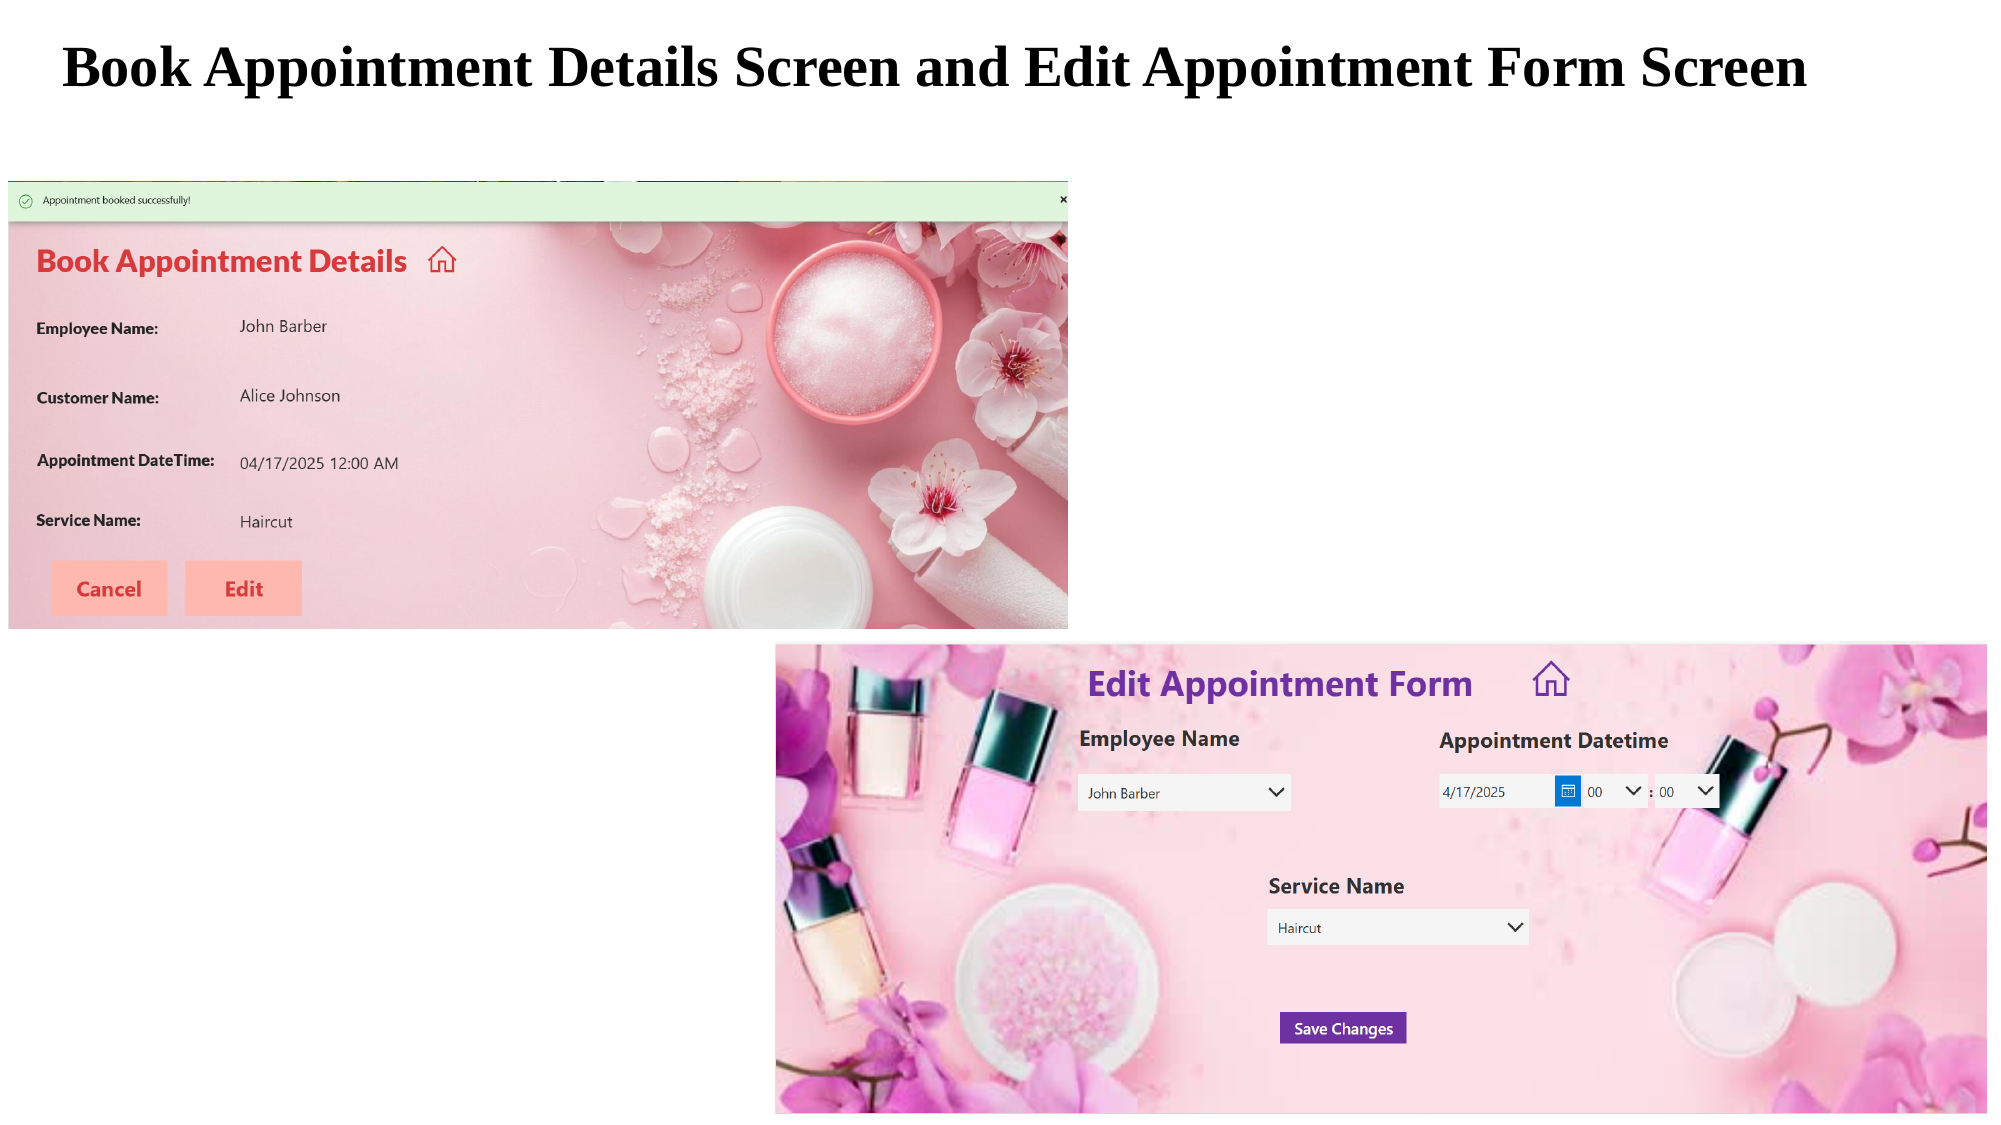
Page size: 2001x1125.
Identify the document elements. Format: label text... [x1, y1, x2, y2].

title Book Appointment Details Screen and Edit Appointment Form Screen [8, 11, 1863, 194]
picture [775, 641, 1987, 1114]
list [8, 181, 1068, 629]
